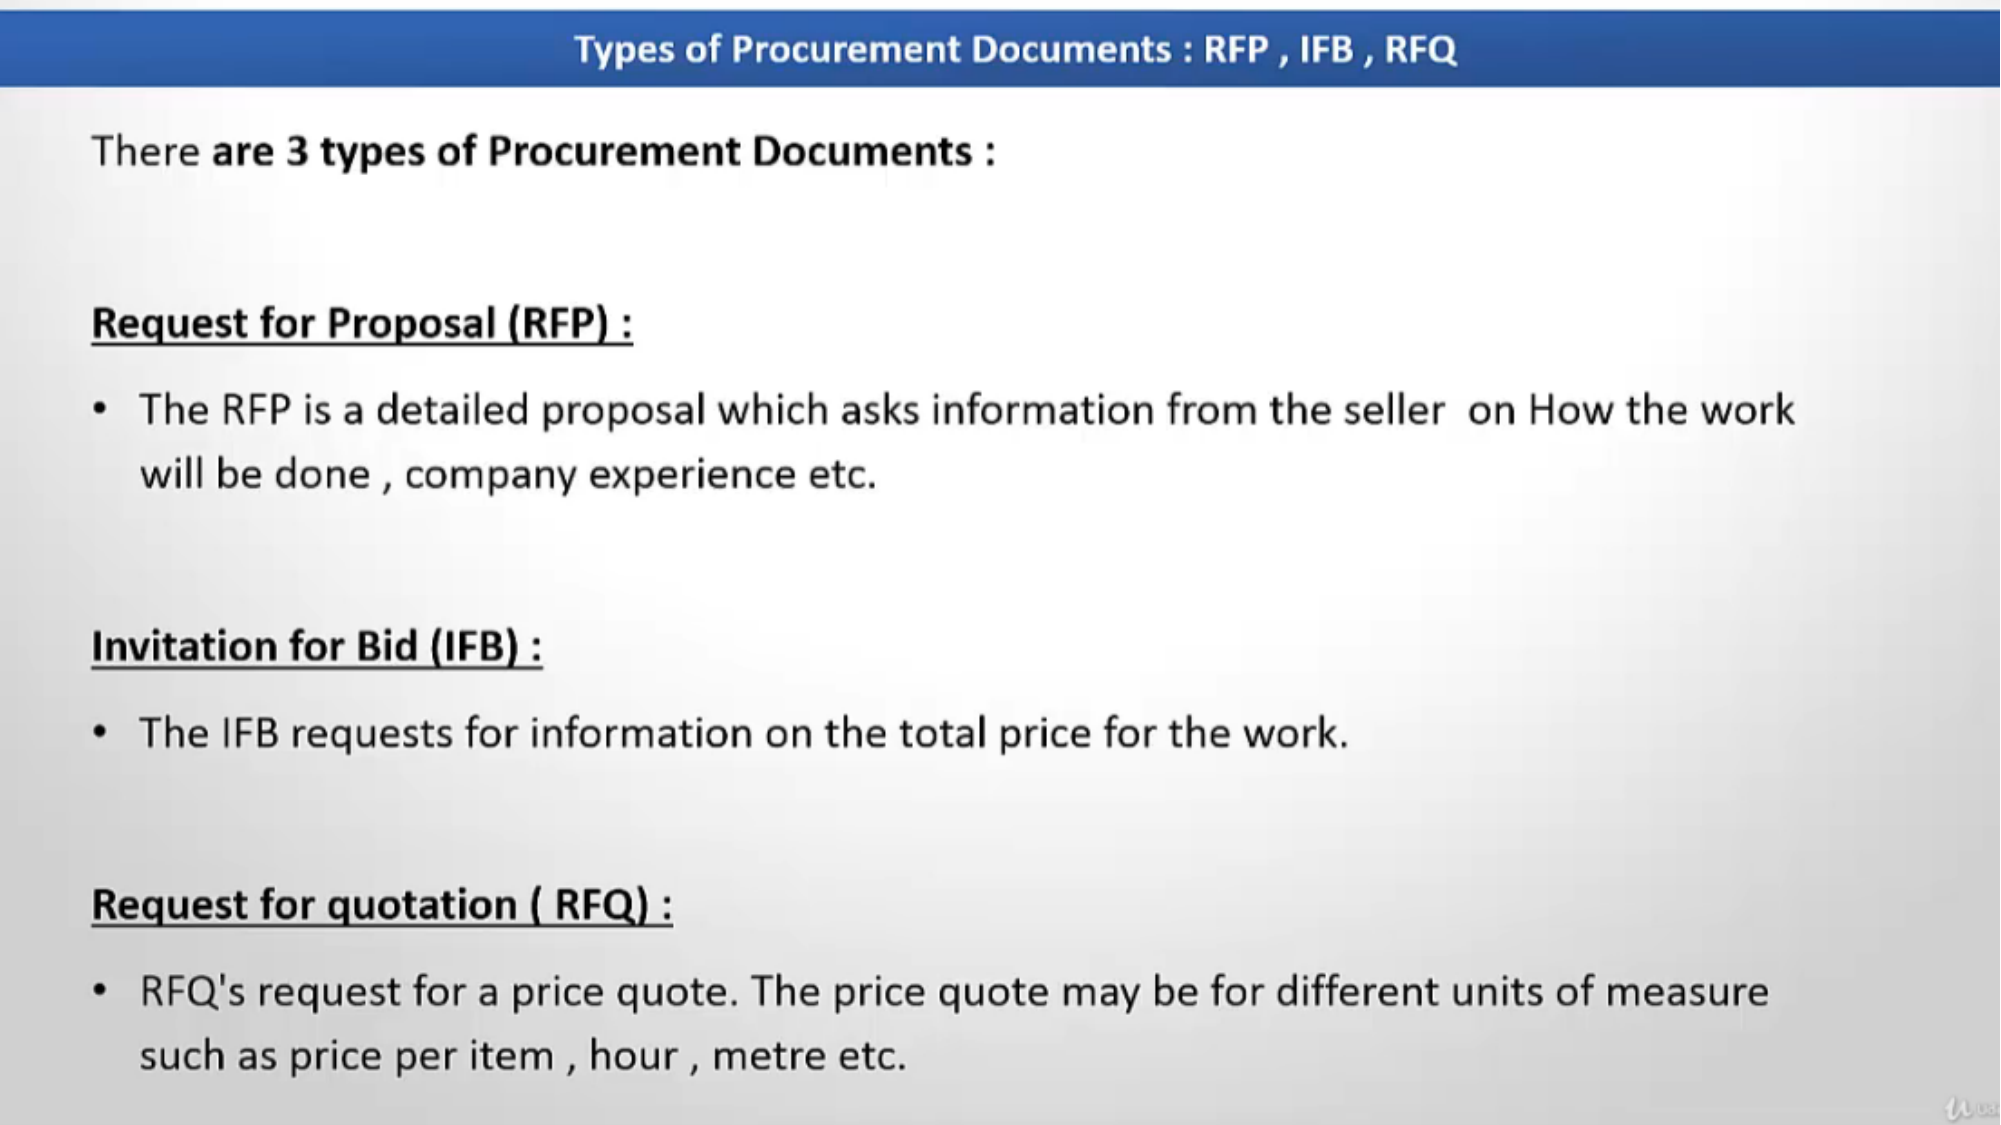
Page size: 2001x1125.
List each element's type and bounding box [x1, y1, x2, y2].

list [0, 0, 2000, 1125]
